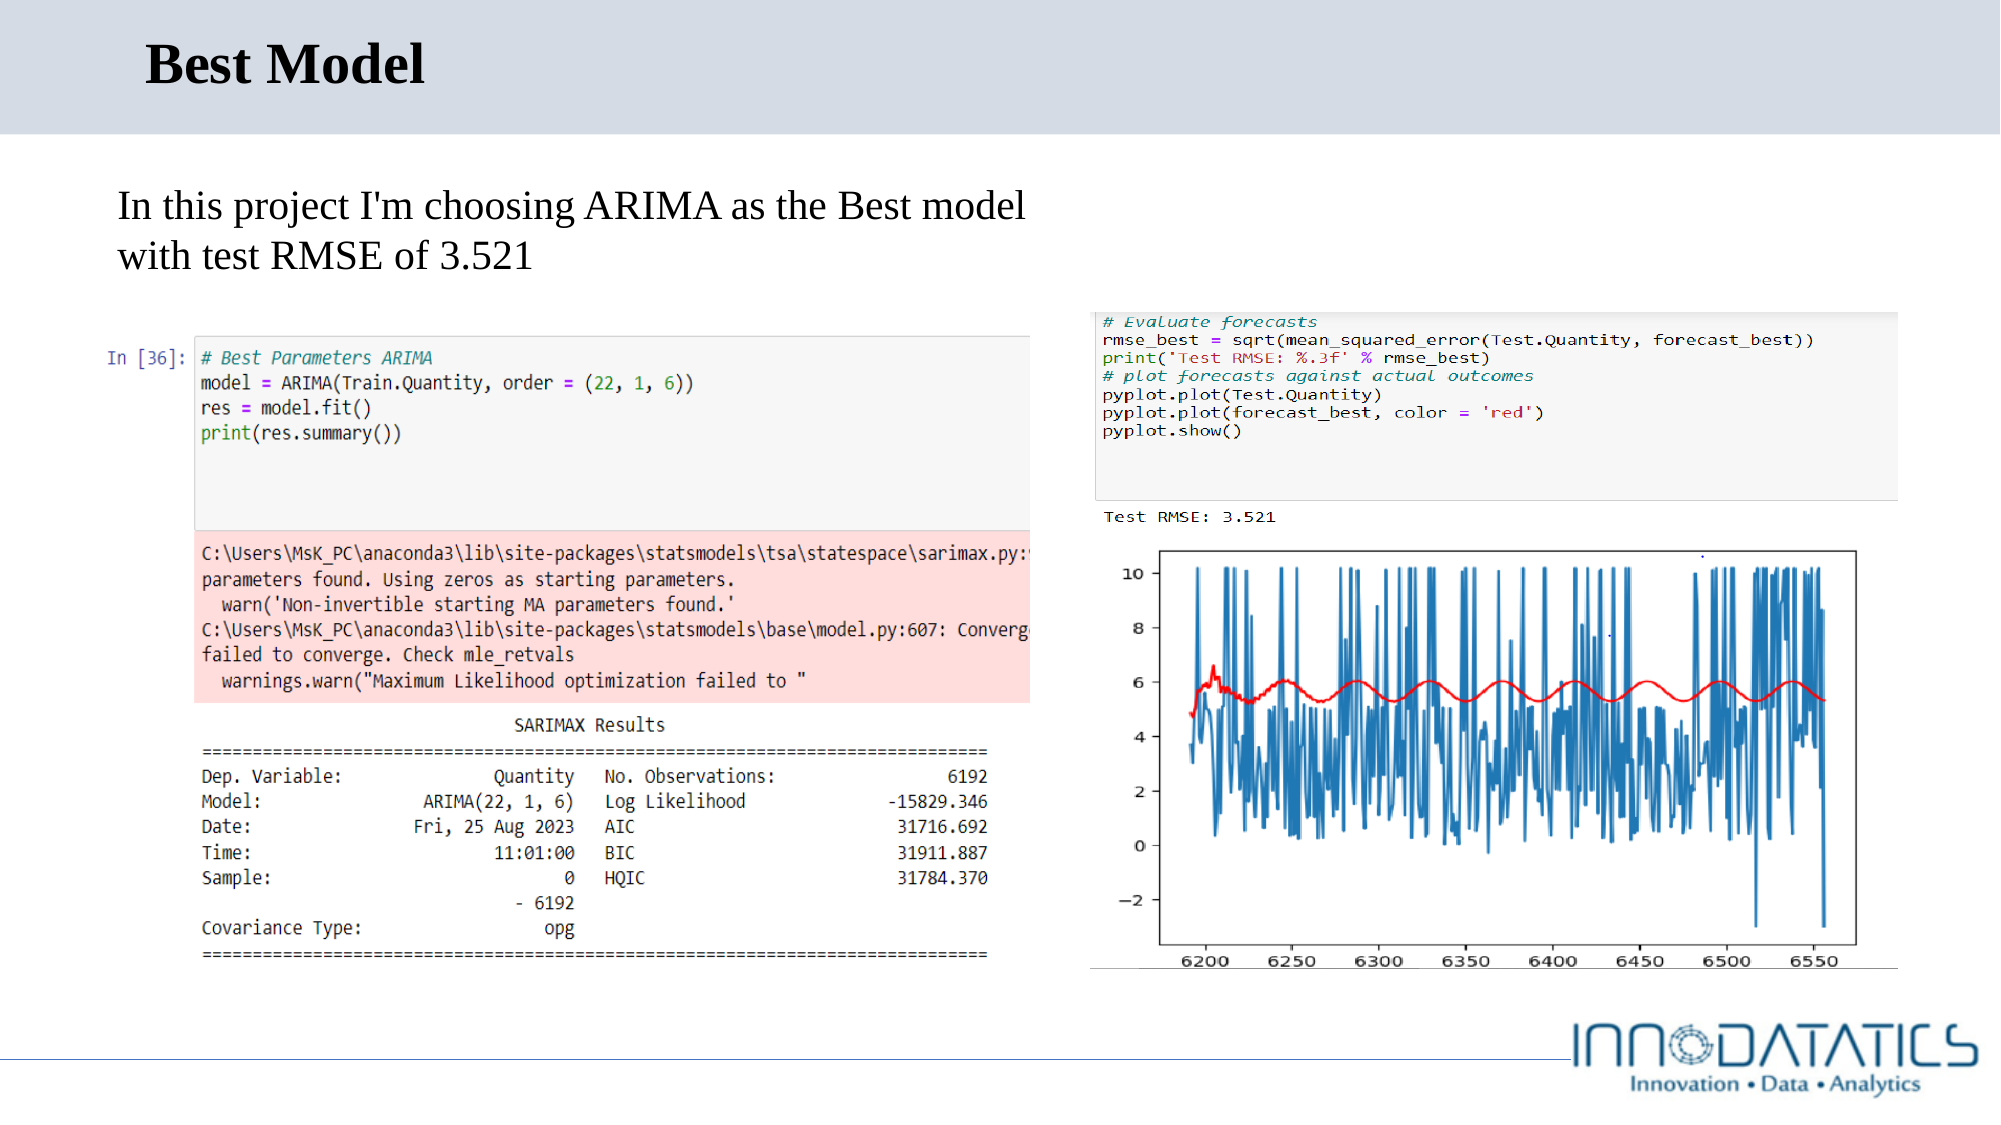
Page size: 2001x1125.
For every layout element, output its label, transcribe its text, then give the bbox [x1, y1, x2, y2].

text_box In this project I'm choosing ARIMA as the Best model with test RMSE of 3.521 [102, 170, 1103, 286]
picture [102, 312, 1031, 969]
picture [1090, 312, 1898, 969]
title Best Model [0, 28, 1725, 171]
picture [1571, 992, 1998, 1125]
